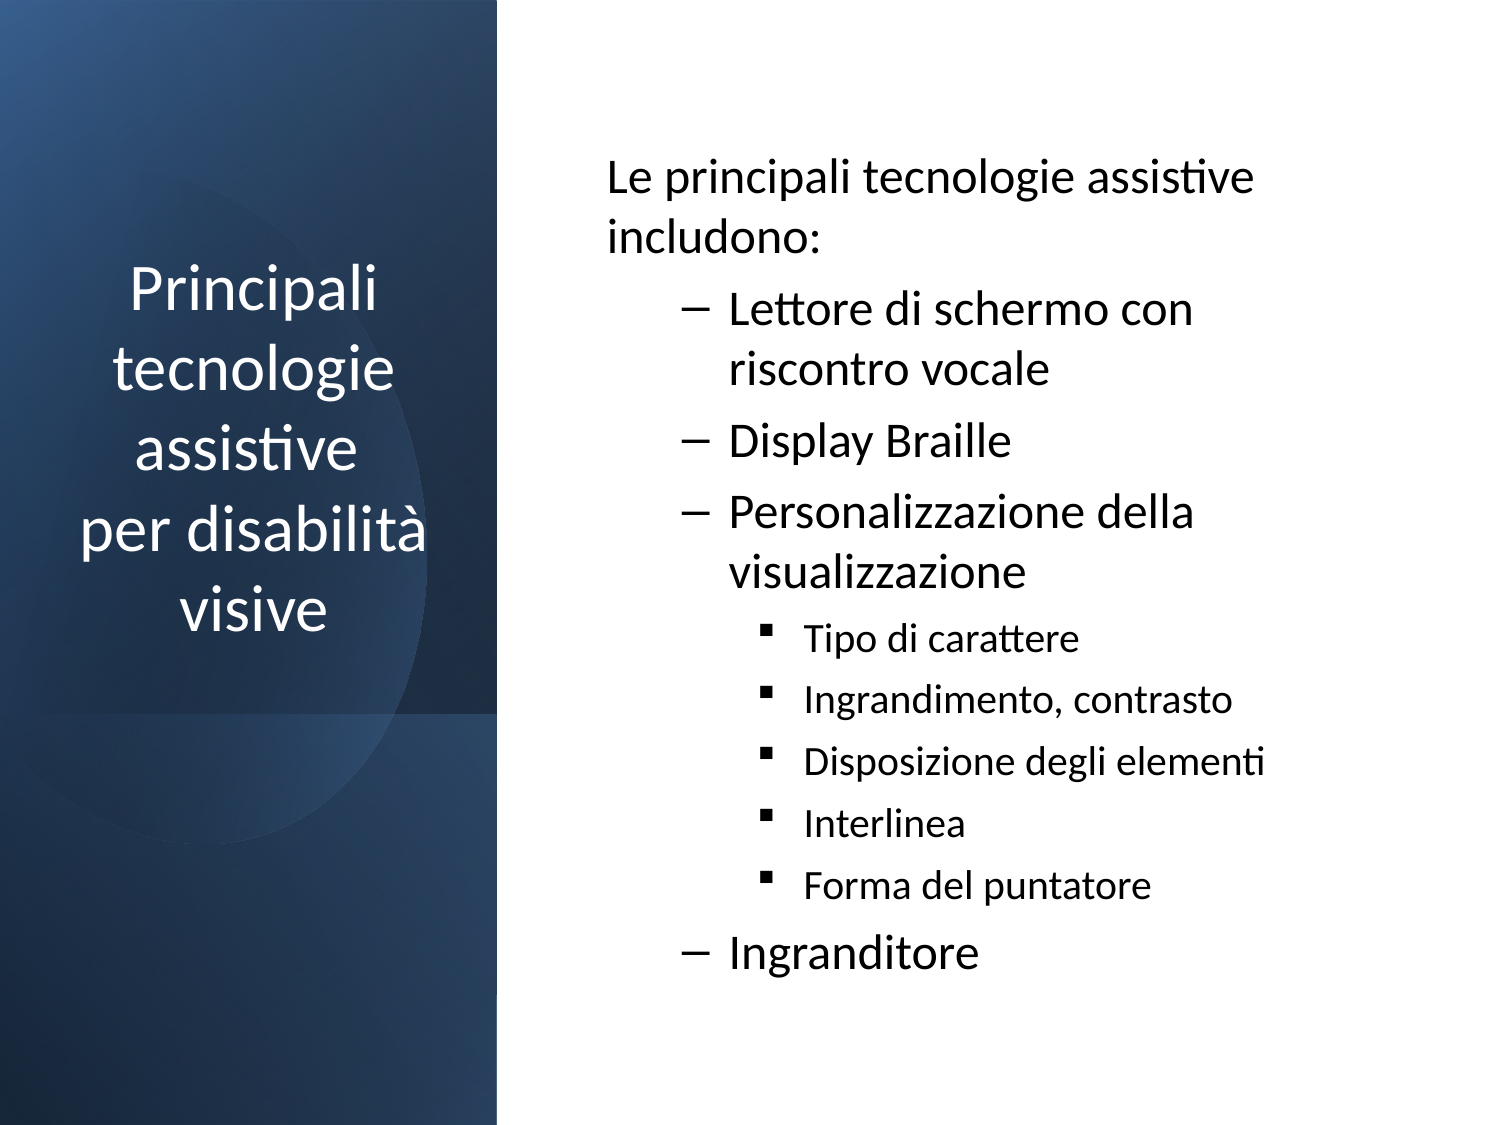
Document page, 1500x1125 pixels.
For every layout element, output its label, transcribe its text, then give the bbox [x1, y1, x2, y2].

text_box [0, 0, 499, 1125]
list Le principali tecnologie assistive includono: Lettore di schermo con riscontro vocale Display Braille Personalizzazione della visualizzazione Tipo di carattere Ingrandimento, contrasto Disposizione degli elementi Interlinea Forma del puntatore Ingranditore [591, 106, 1399, 1017]
text_box [499, 0, 1500, 1125]
title Principali tecnologie assistive per disabilità visive [57, 96, 452, 652]
